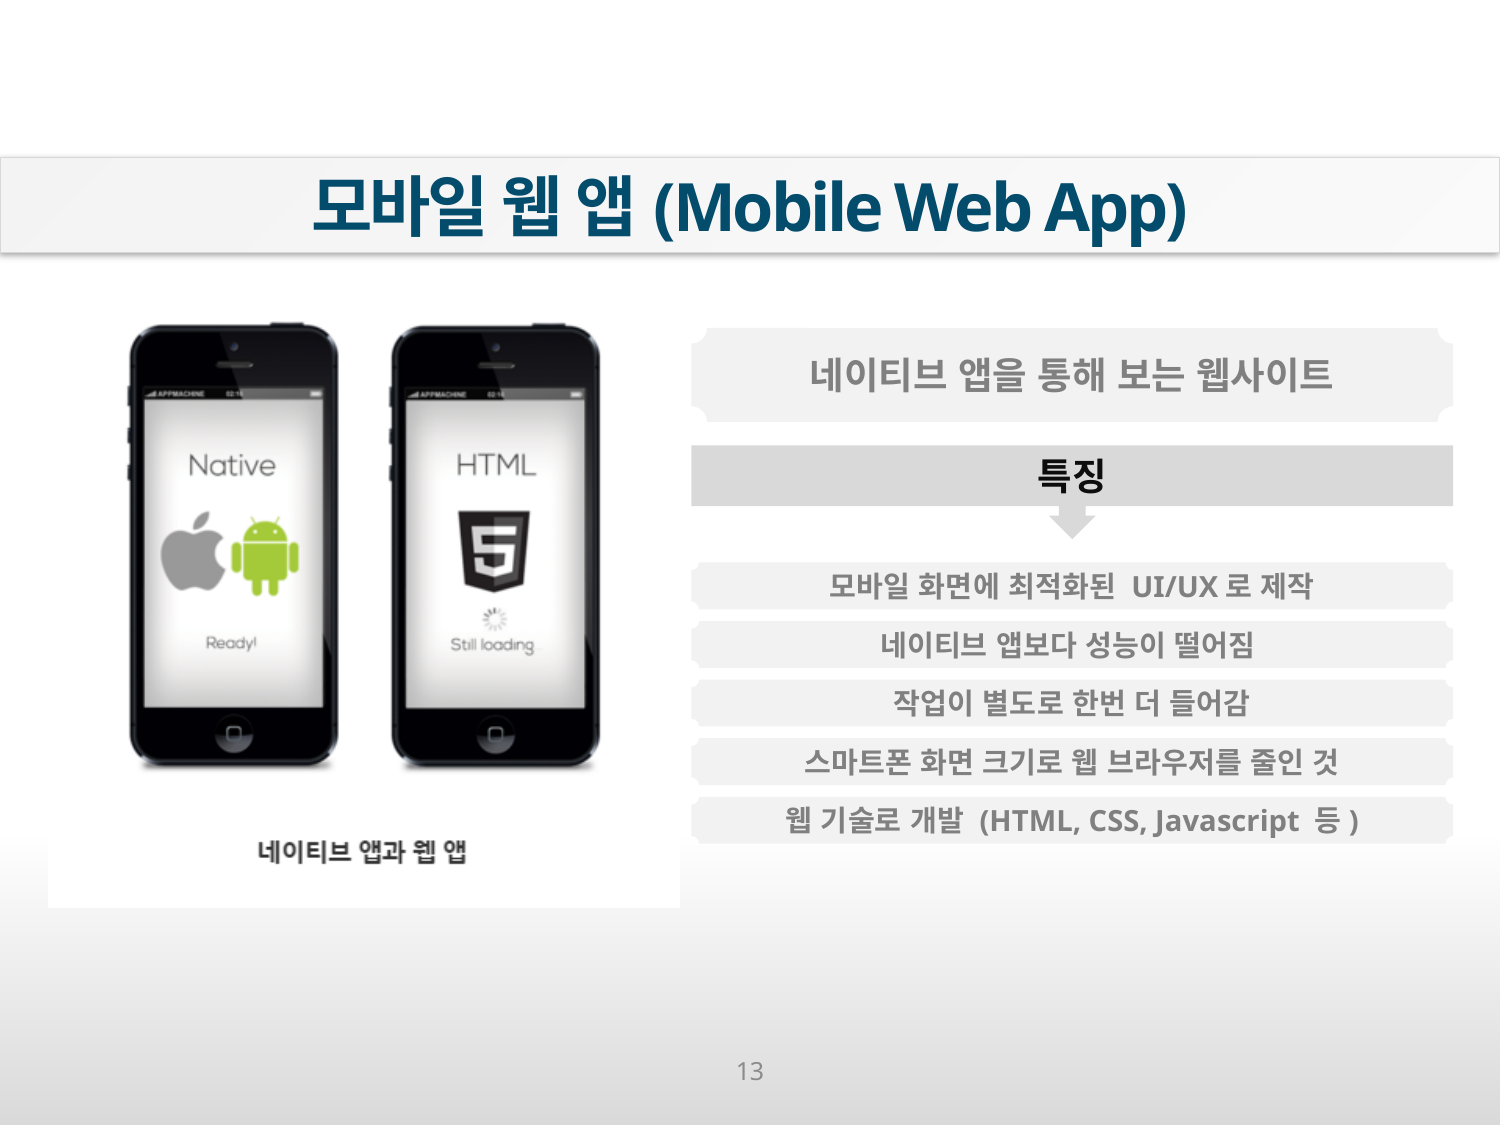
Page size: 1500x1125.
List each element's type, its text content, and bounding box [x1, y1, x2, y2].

text_box 모바일 화면에 최적화된 UI/UX로 제작 [689, 560, 1456, 612]
text_box 특징 [689, 443, 1456, 542]
text_box 웹 기술로 개발 (HTML, CSS, Javascript 등) [689, 794, 1456, 846]
text_box 모바일 웹 앱(Mobile Web App) [0, 157, 1500, 253]
text_box 네이티브 앱보다 성능이 떨어짐 [689, 618, 1456, 671]
slide_number 13 [575, 1042, 925, 1103]
text_box 스마트폰 화면 크기로 웹 브라우저를 줄인 것 [689, 736, 1456, 788]
text_box 작업이 별도로 한번 더 들어감 [689, 677, 1456, 729]
text_box 네이티브 앱을 통해 보는 웹사이트 [689, 325, 1456, 424]
picture [48, 280, 680, 908]
